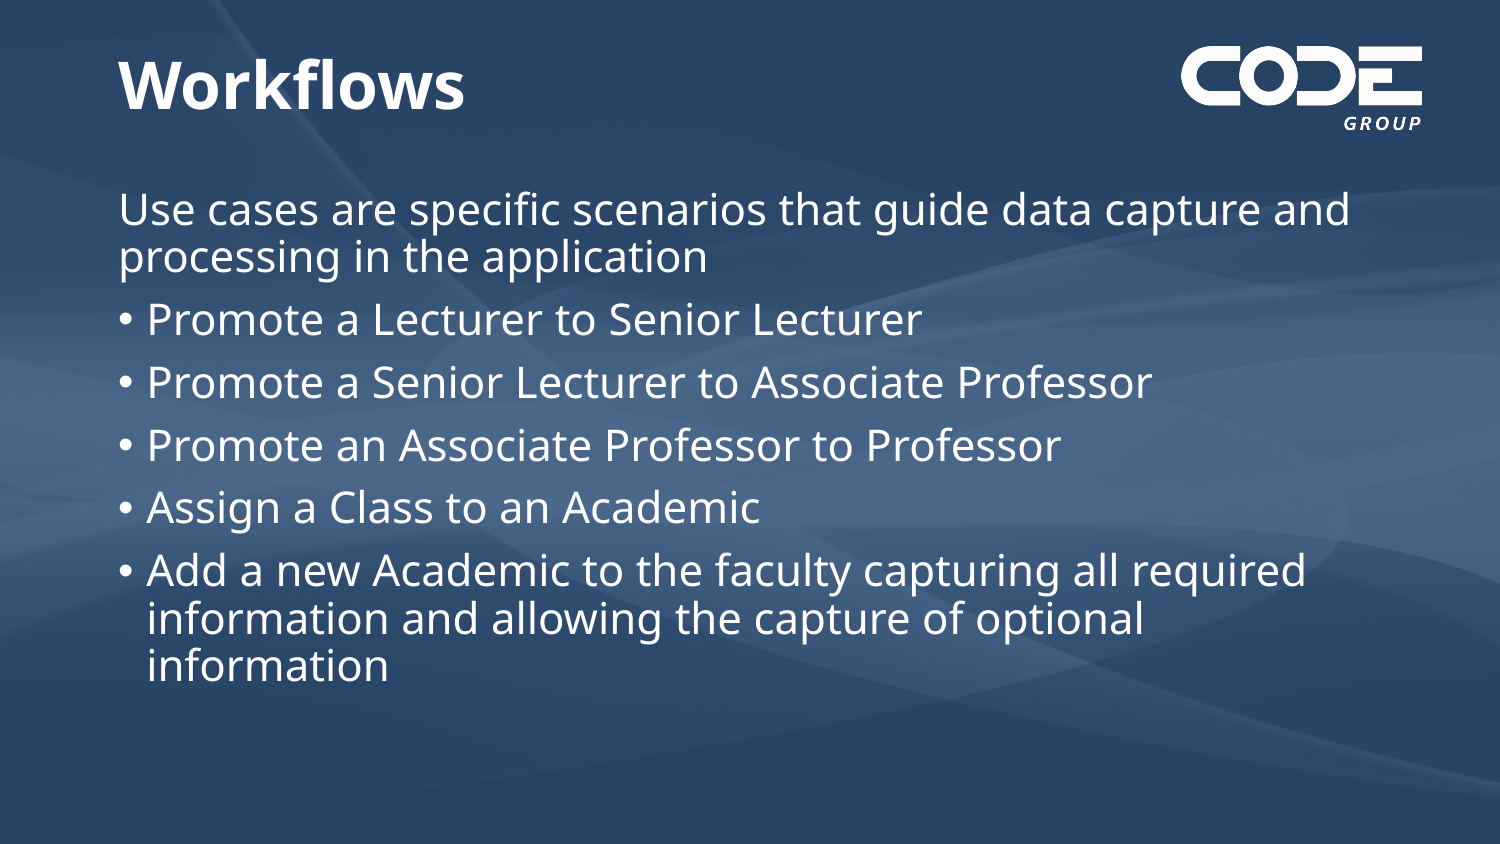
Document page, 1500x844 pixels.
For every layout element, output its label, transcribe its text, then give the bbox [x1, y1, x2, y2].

list Use cases are specific scenarios that guide data capture and processing in the application Promote a Lecturer to Senior Lecturer Promote a Senior Lecturer to Associate Professor Promote an Associate Professor to Professor Assign a Class to an Academic Add a new Academic to the faculty capturing all required information and allowing the capture of optional information [103, 179, 1397, 716]
picture [1181, 46, 1422, 134]
title Workflows [103, 44, 1147, 132]
